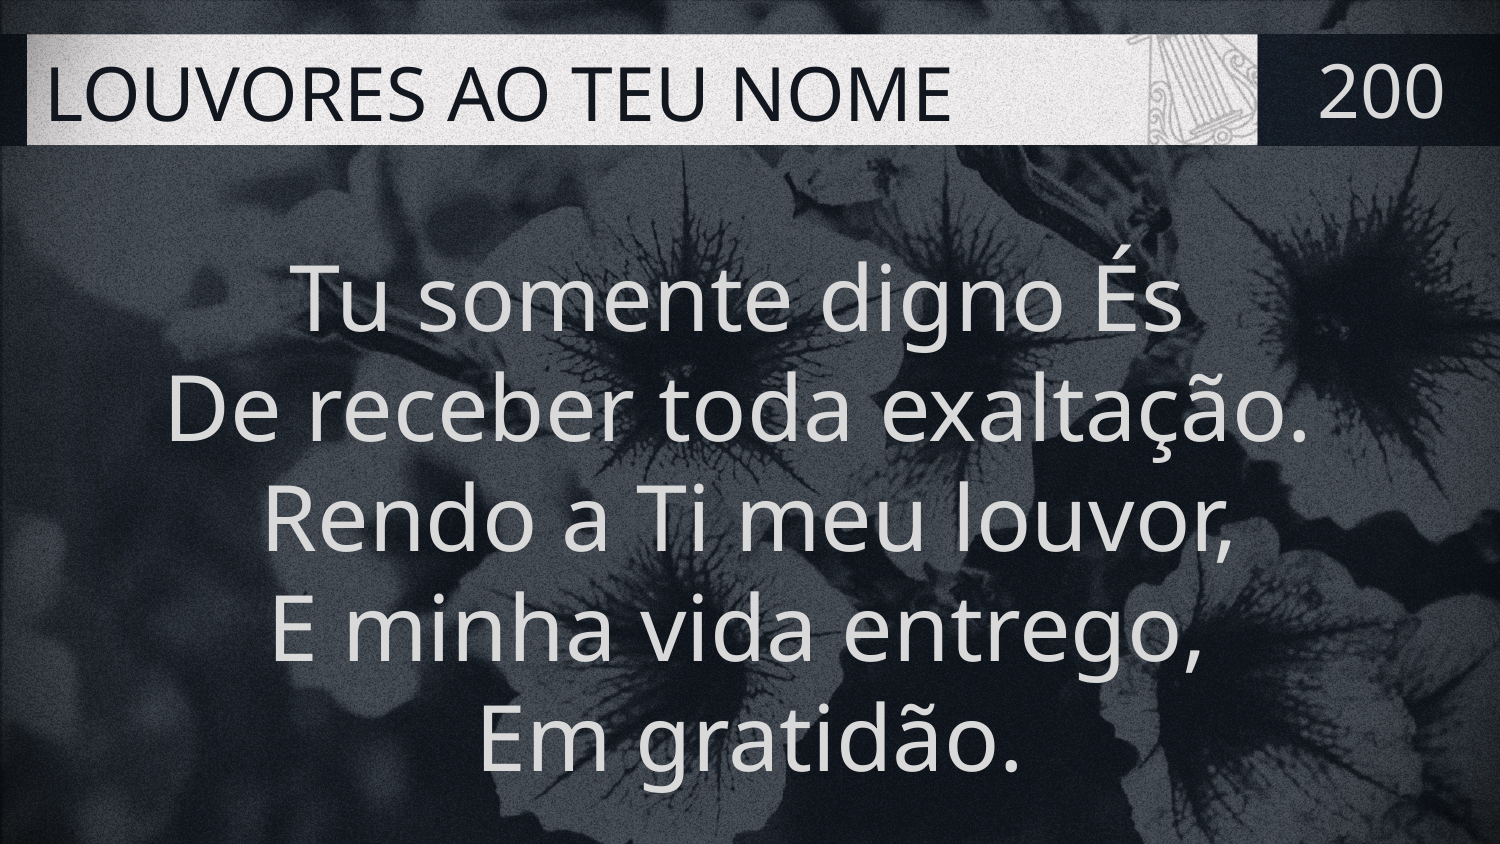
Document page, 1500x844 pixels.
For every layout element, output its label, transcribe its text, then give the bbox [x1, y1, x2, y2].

list Tu somente digno És De receber toda exaltação. Rendo a Ti meu louvor, E minha vida entrego, Em gratidão. [0, 185, 1500, 844]
list 200 [1281, 36, 1483, 143]
title LOUVORES AO TEU NOME [29, 33, 1258, 151]
picture [0, 0, 1500, 185]
